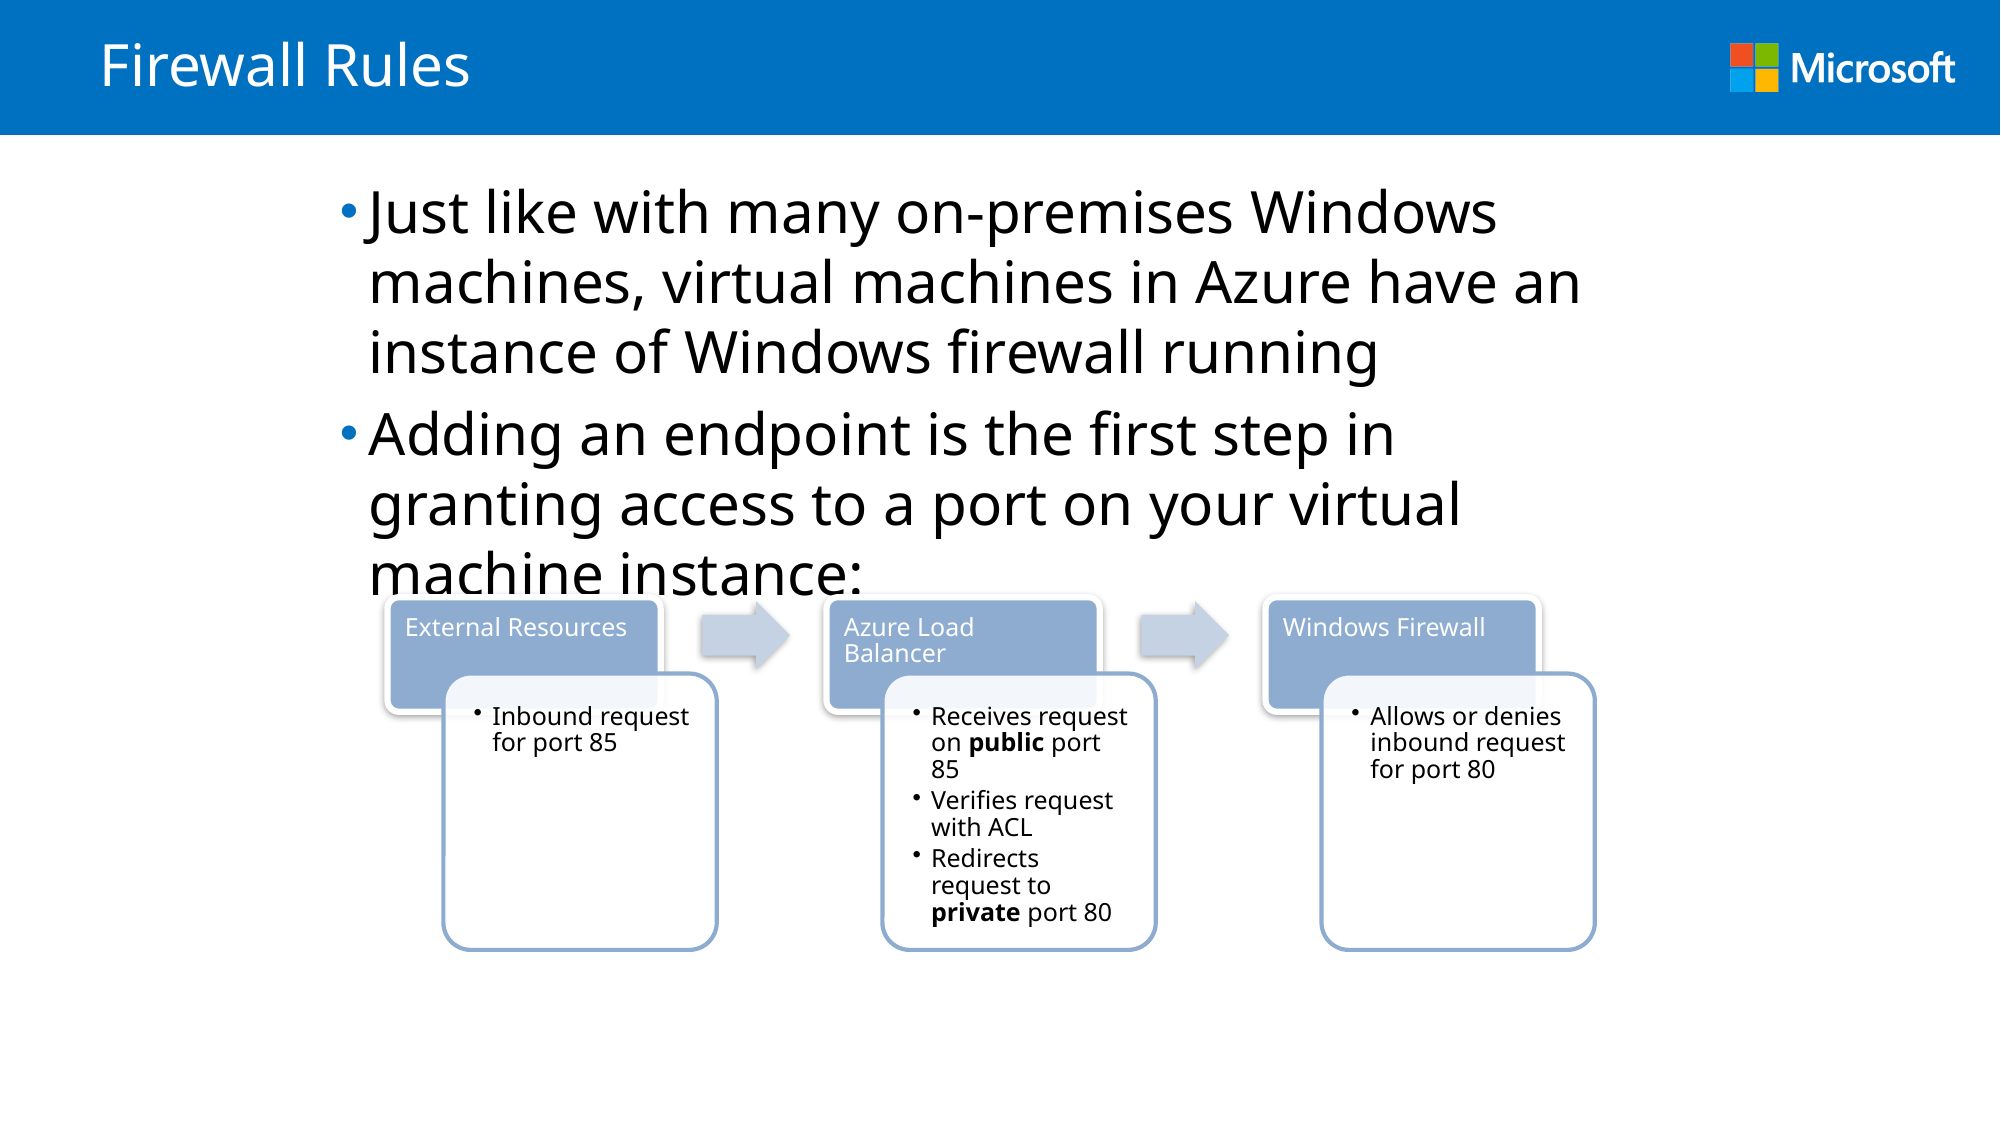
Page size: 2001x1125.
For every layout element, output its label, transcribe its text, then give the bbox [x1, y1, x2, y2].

picture [1901, 14, 1986, 121]
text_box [386, 562, 1596, 1004]
text_box Just like with many on-premises Windows machines, virtual machines in Azure have an instance of Windows firewall running Adding an endpoint is the first step in granting access to a port on your virtual machine instance: [325, 167, 1658, 544]
title Firewall Rules [99, 0, 1901, 136]
